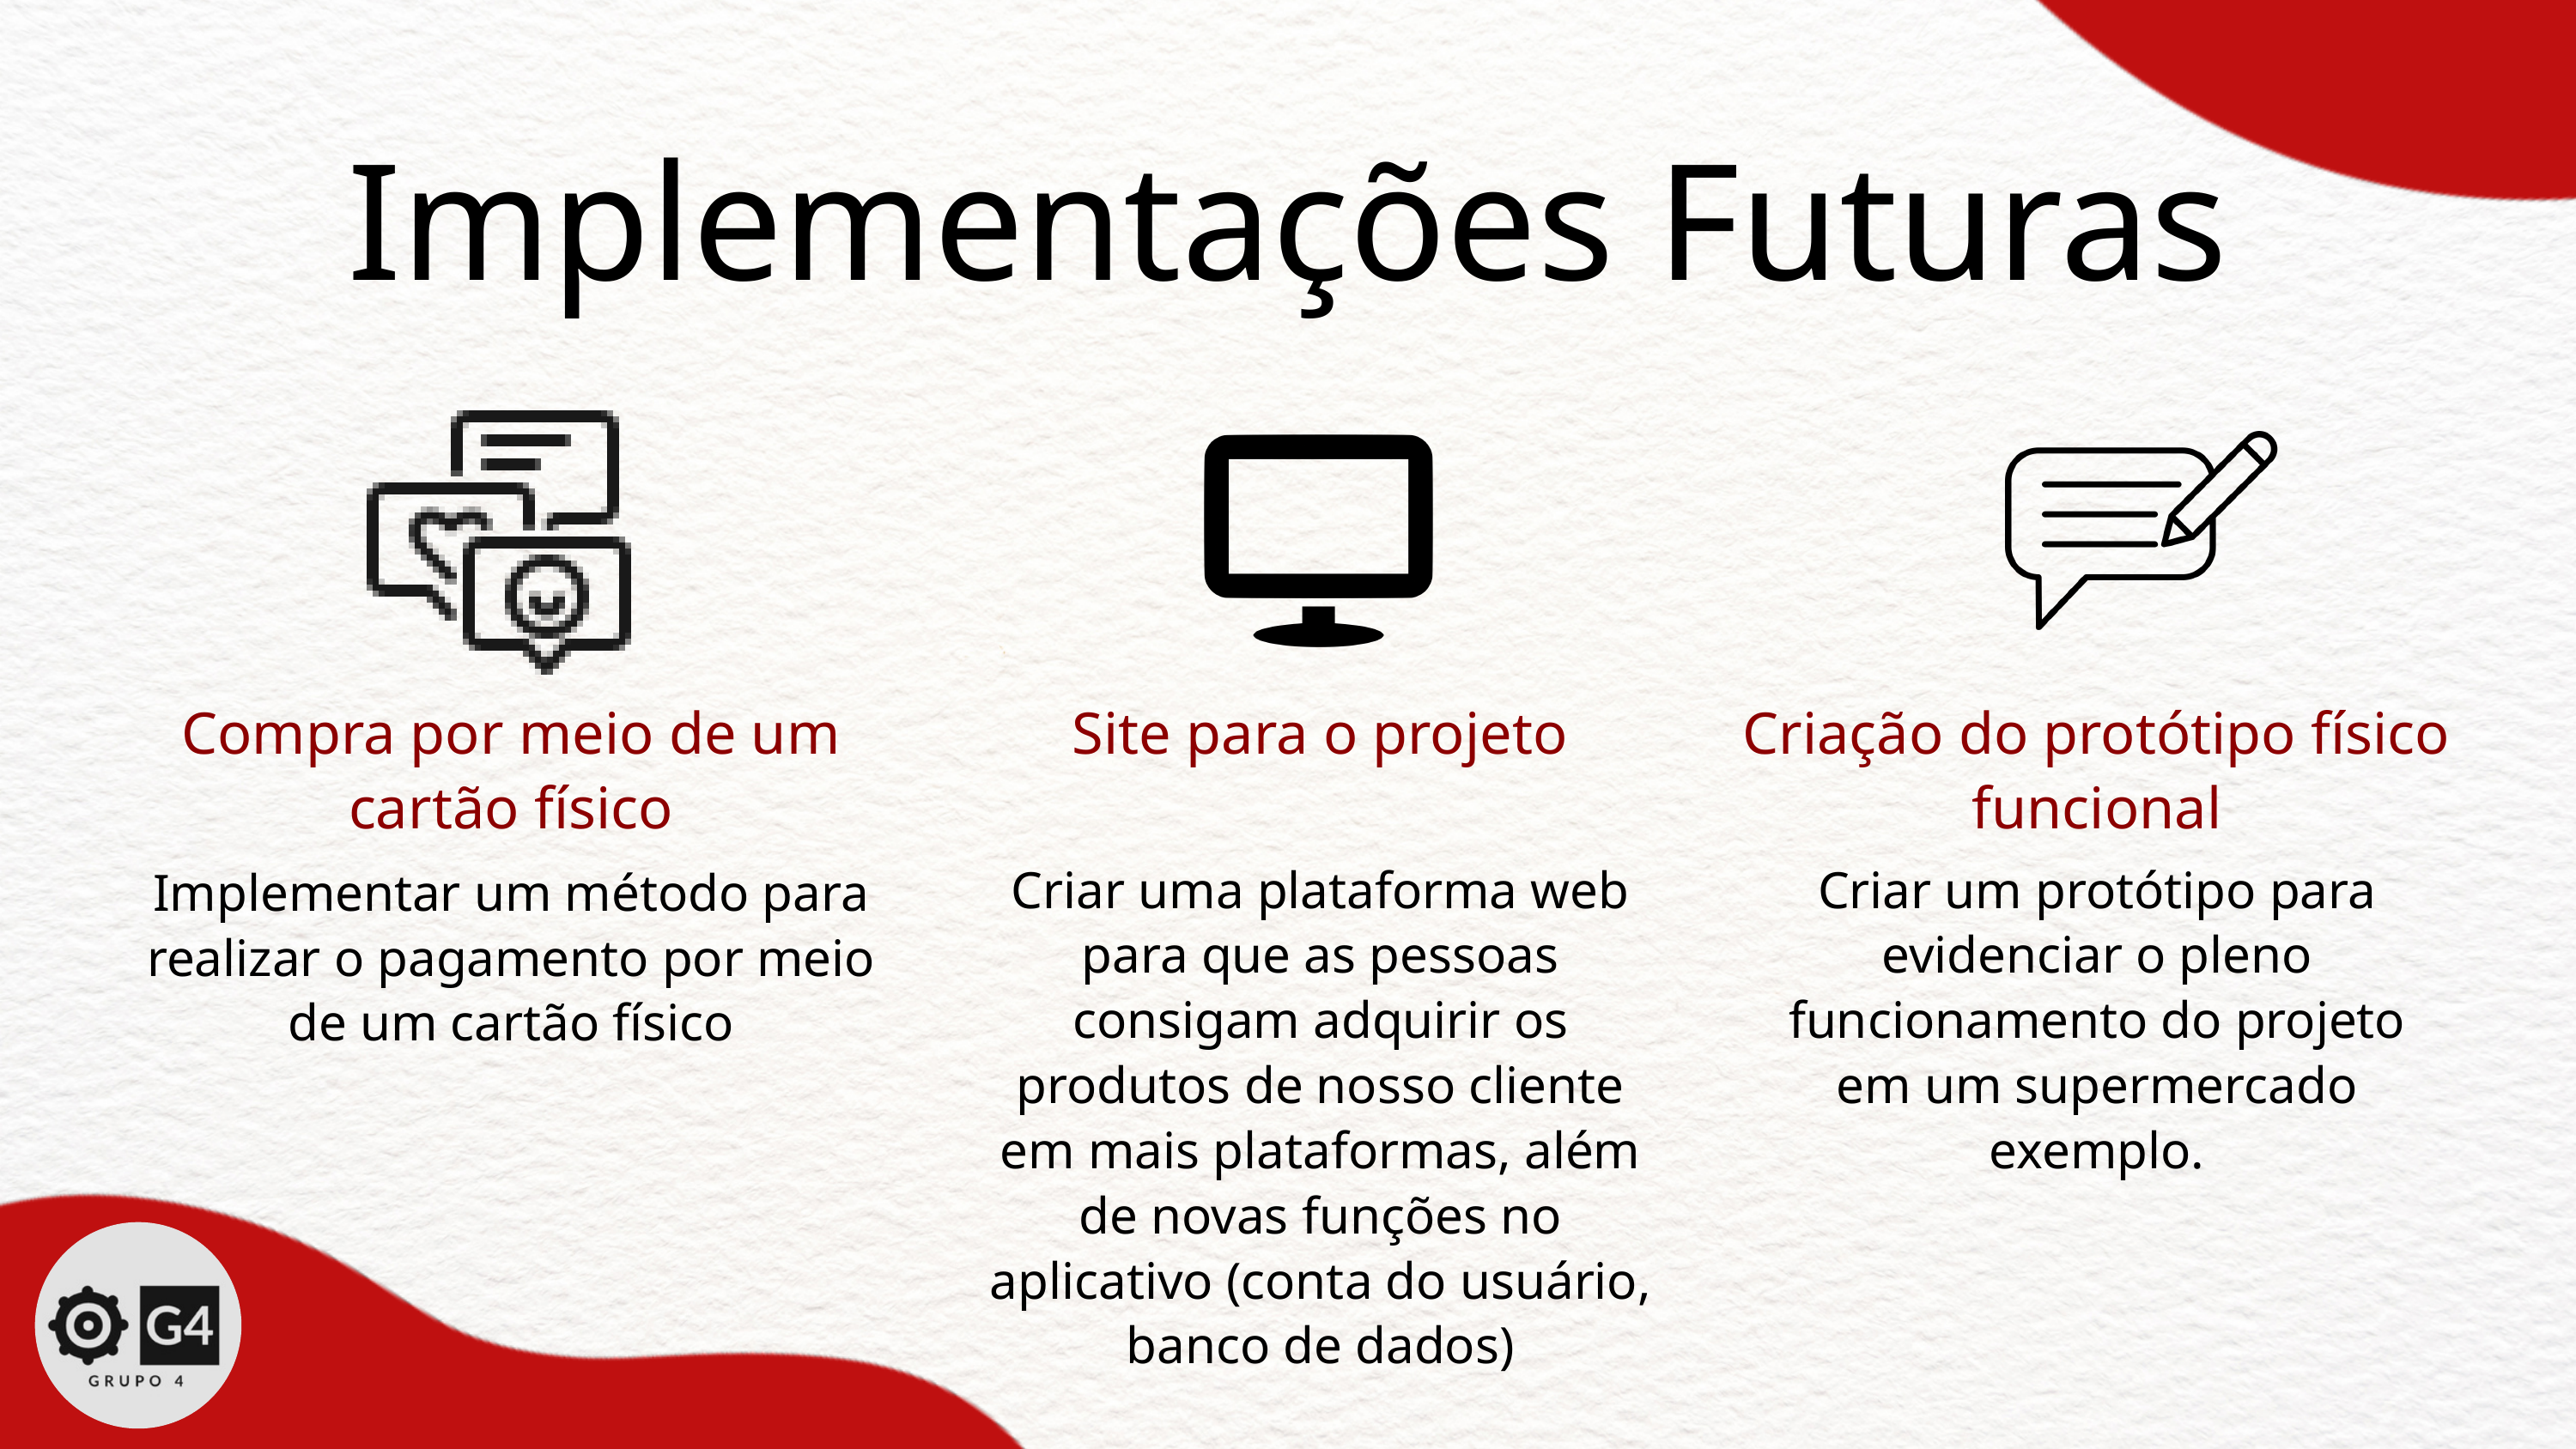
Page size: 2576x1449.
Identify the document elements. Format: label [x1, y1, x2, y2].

picture [0, 0, 2576, 1449]
text_box [34, 1222, 242, 1429]
